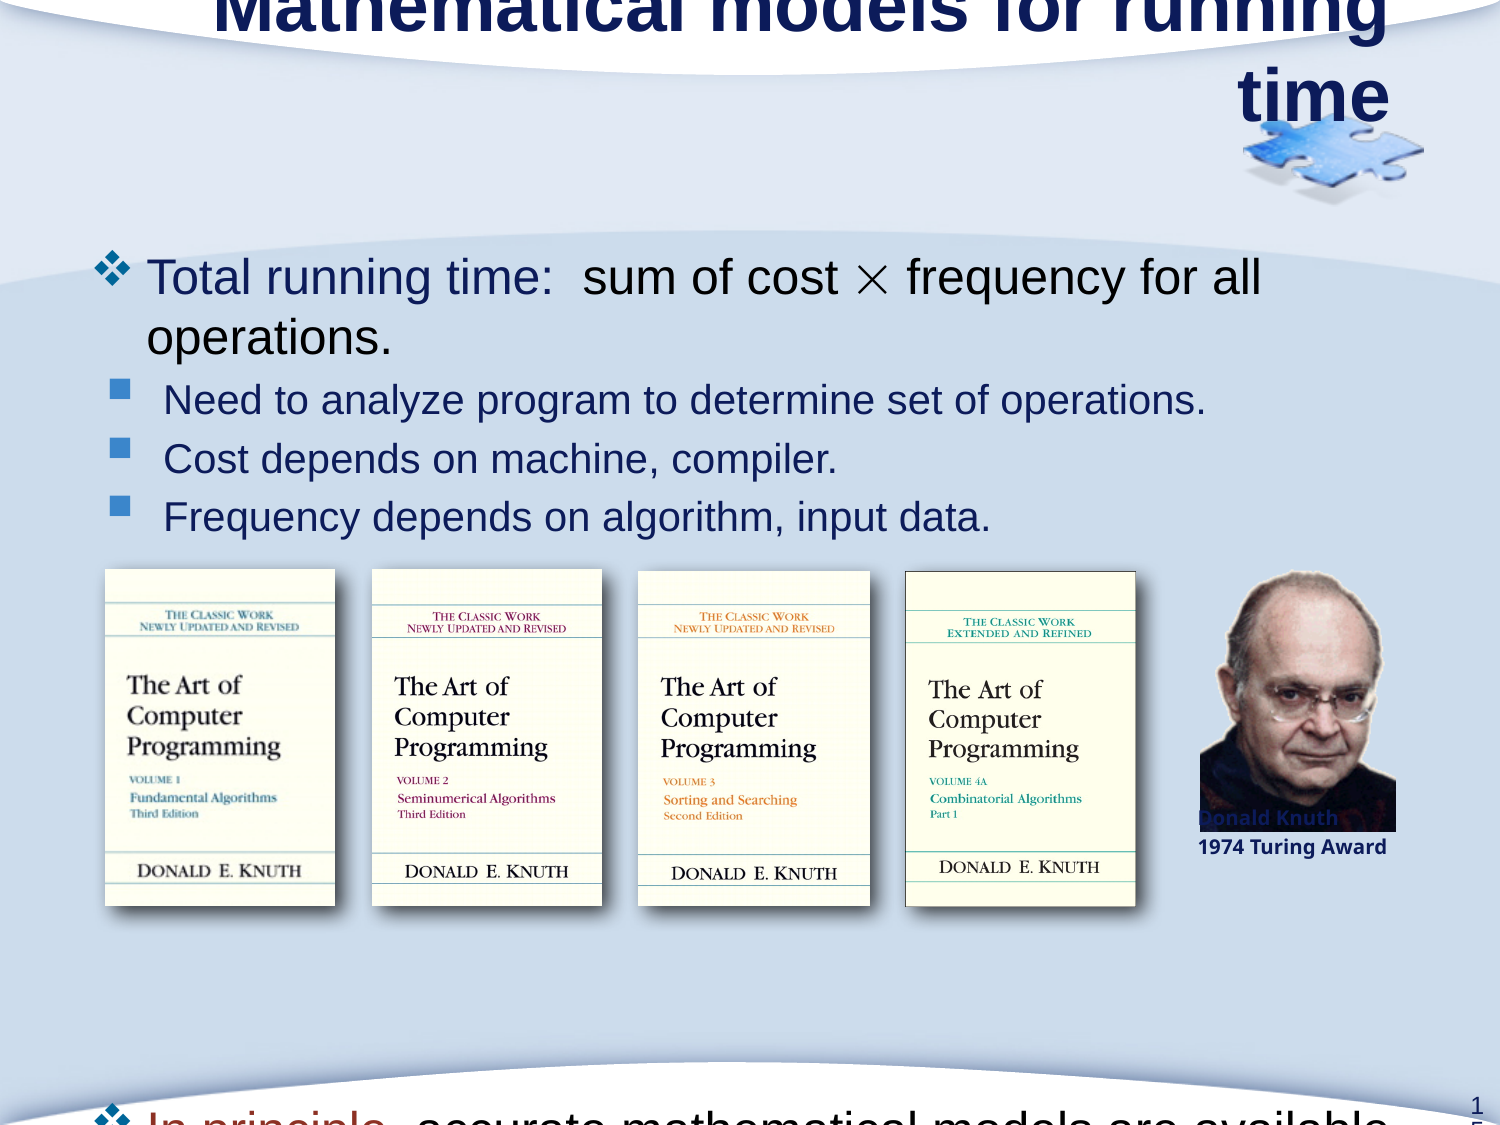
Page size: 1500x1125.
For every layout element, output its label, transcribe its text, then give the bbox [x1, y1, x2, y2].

title Mathematical models for running time [93, 0, 1407, 94]
slide_number 15 [1455, 1082, 1491, 1115]
text_box Donald Knuth 1974 Turing Award [1184, 793, 1400, 865]
picture [0, 1, 1500, 1125]
list Total running time: sum of cost ´ frequency for all operations. Need to analyze program to determine set of operations. Cost depends on machine, compiler. Frequency depends on algorithm, input data. In principle, accurate mathematical models are available. [75, 237, 1425, 1038]
